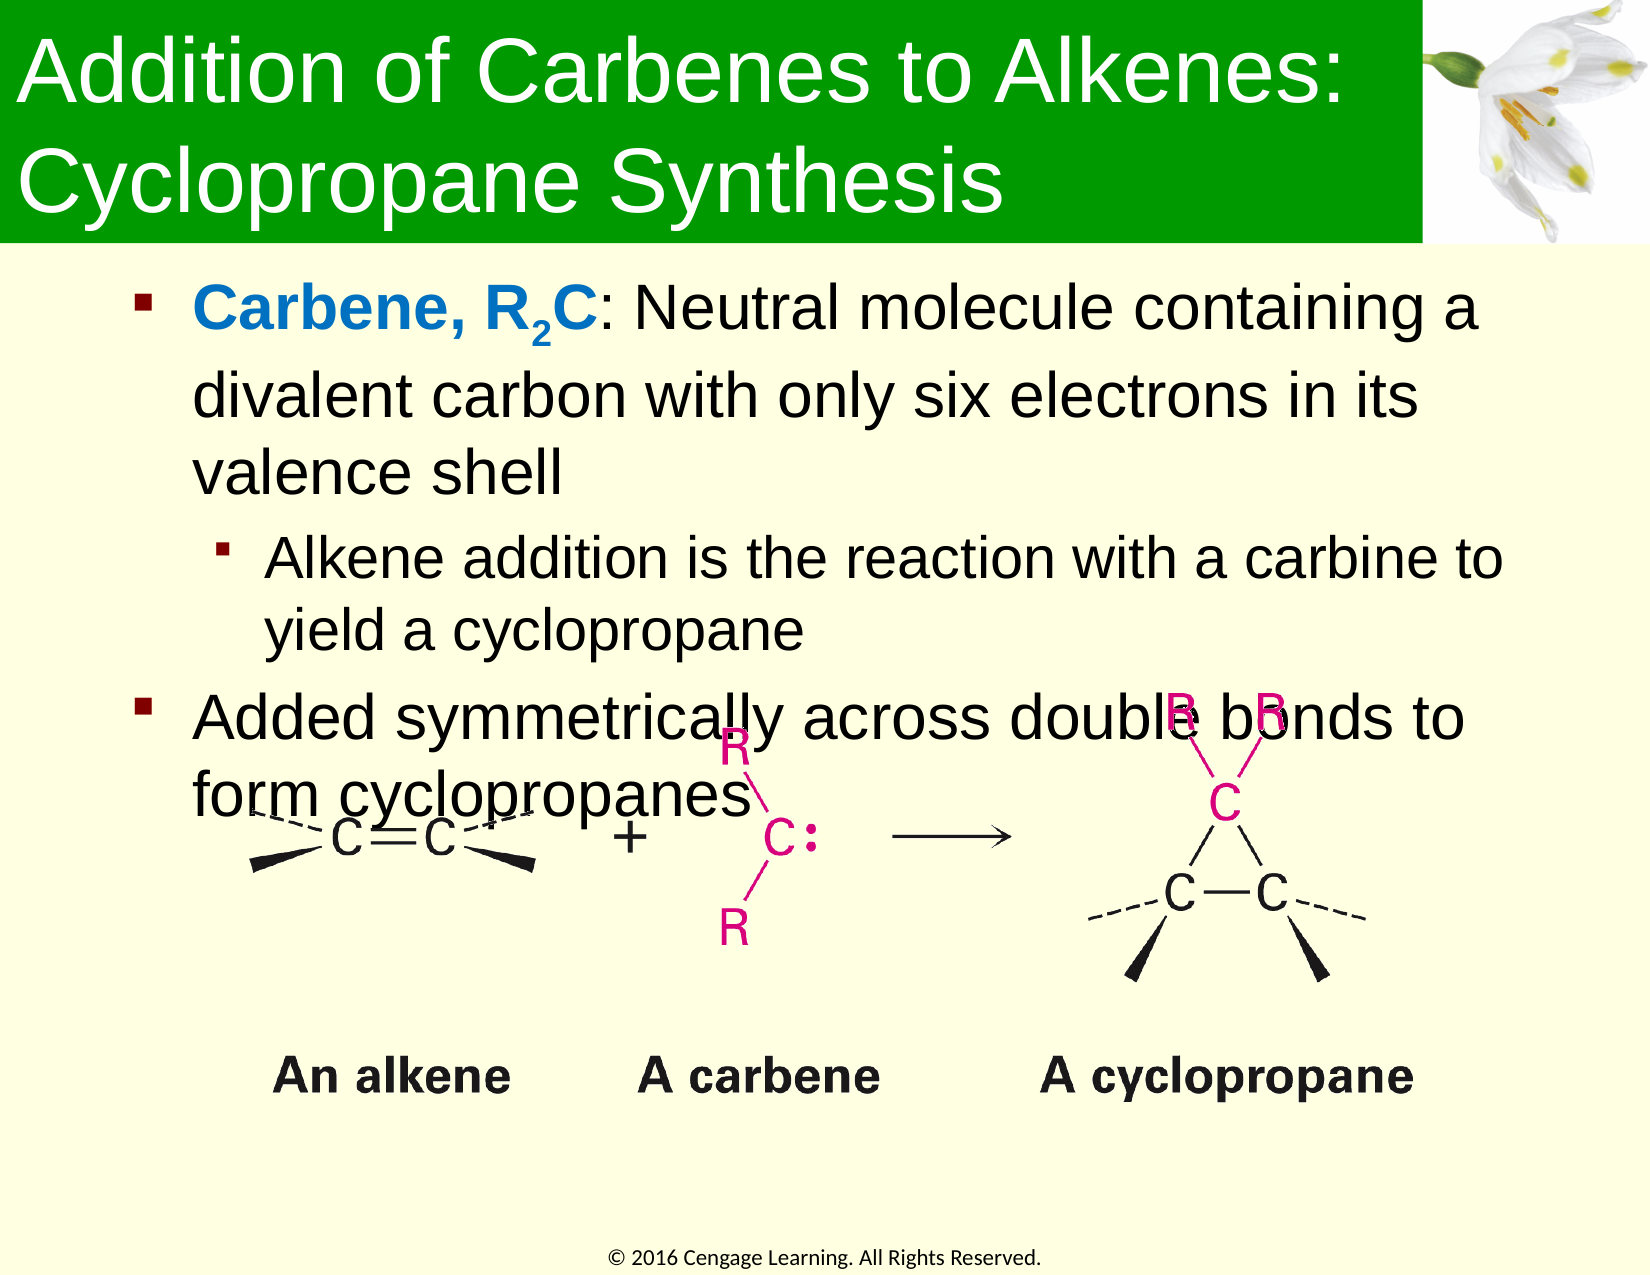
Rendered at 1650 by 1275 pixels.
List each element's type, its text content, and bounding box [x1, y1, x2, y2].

picture [249, 687, 1414, 1105]
list Carbene, R2C: Neutral molecule containing a divalent carbon with only six electrons in its valence shell Alkene addition is the reaction with a carbine to yield a cyclopropane Added symmetrically across double bonds to form cyclopropanes [113, 257, 1595, 1207]
title Addition of Carbenes to Alkenes: Cyclopropane Synthesis [0, 0, 1417, 241]
picture [1422, 0, 1650, 244]
